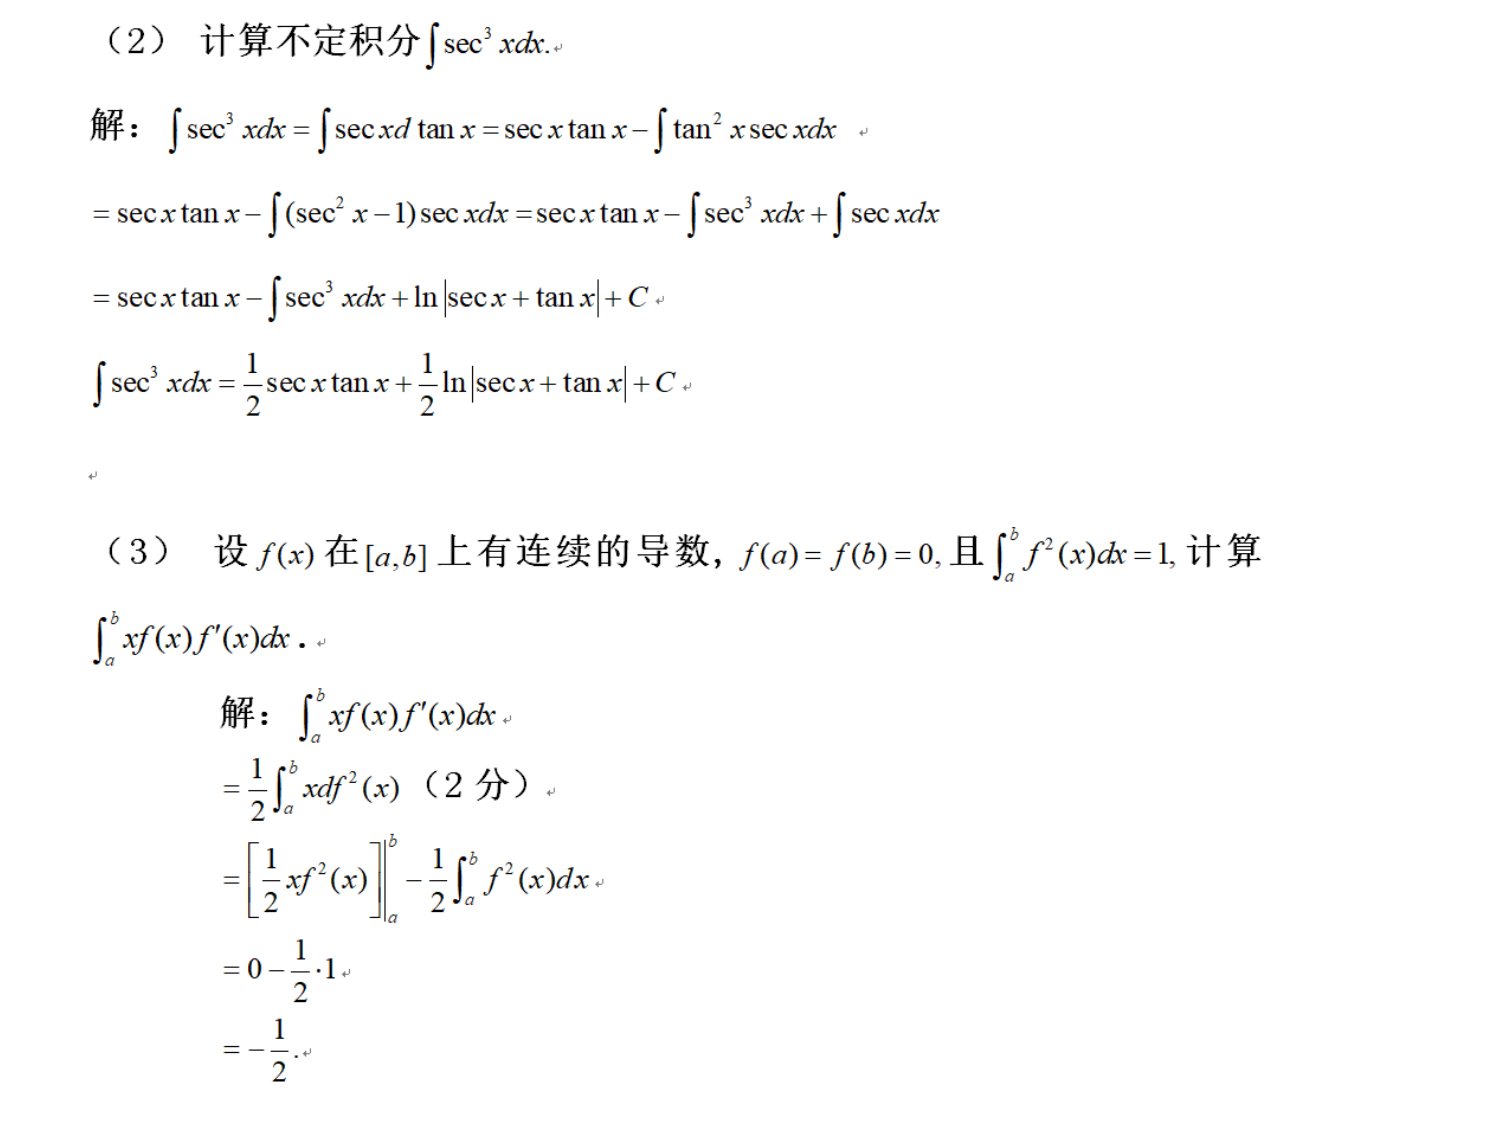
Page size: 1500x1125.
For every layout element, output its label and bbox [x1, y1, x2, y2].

picture [52, 6, 1270, 1097]
